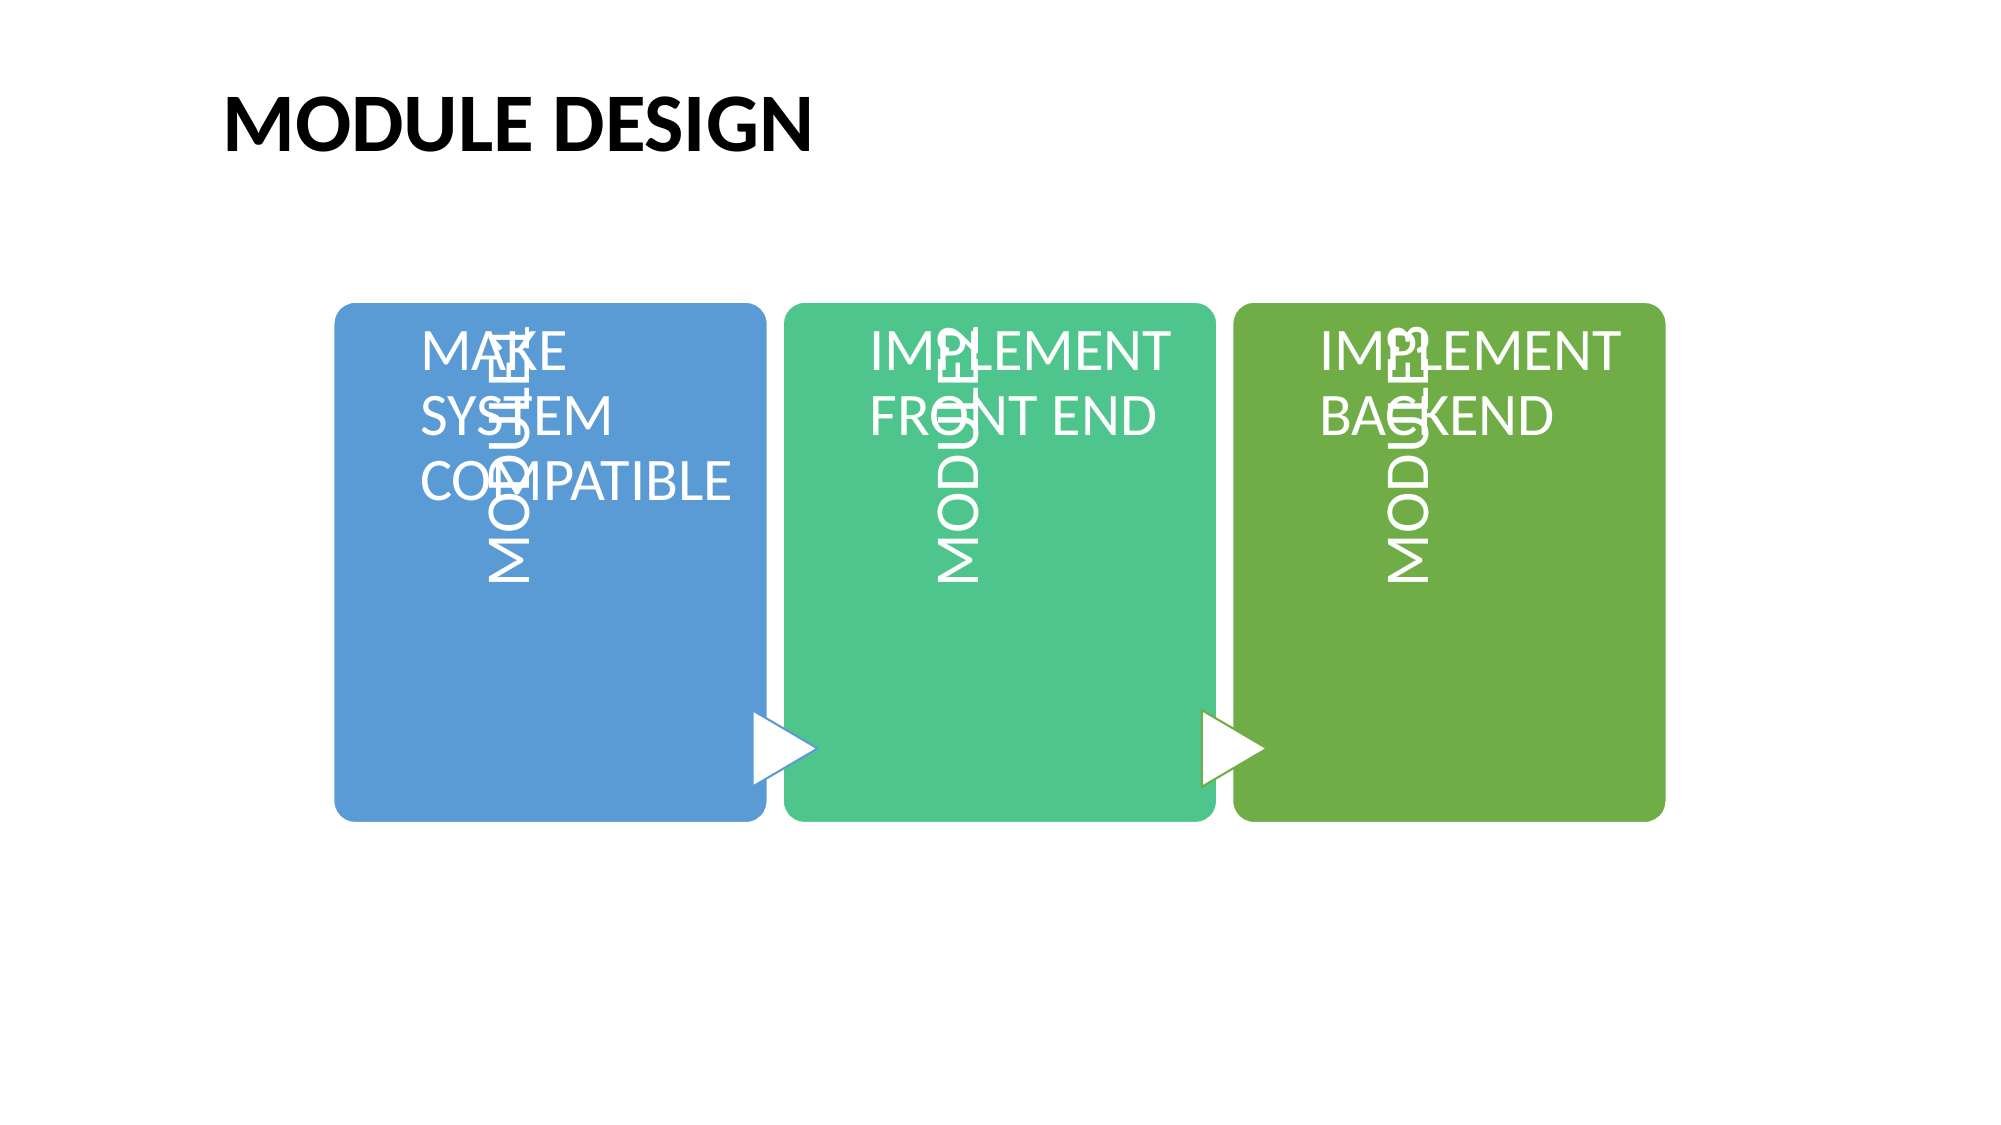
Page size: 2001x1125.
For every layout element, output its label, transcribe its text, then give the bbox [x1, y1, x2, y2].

text_box MODULE DESIGN [207, 61, 1241, 176]
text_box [333, 117, 1667, 1007]
